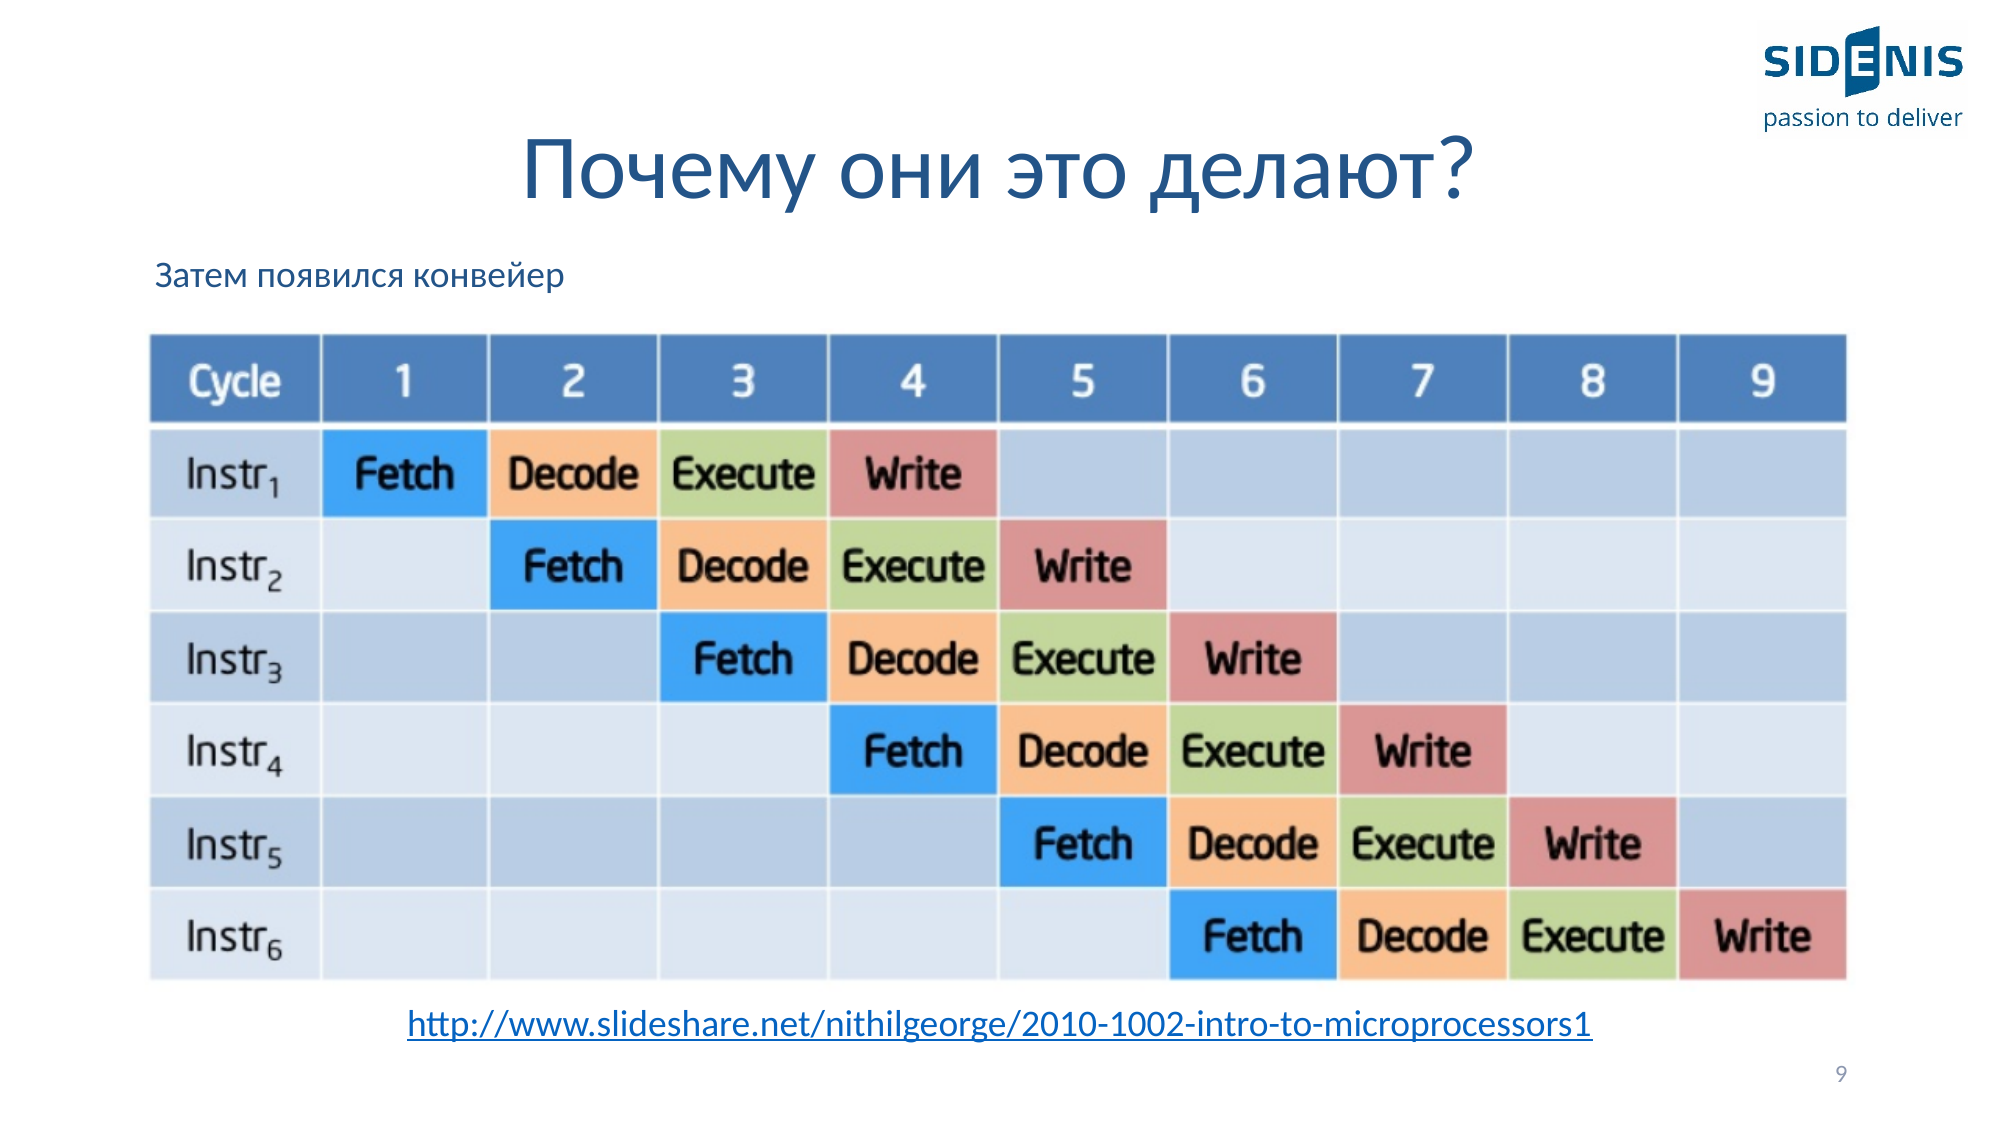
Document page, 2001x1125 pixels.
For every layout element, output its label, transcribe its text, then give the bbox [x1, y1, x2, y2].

slide_number 9 [1412, 1042, 1863, 1103]
title Почему они это делают? [137, 59, 1863, 278]
picture [1757, 20, 1968, 139]
text_box http://www.slideshare.net/nithilgeorge/2010-1002-intro-to-microprocessors1 [392, 992, 1608, 1051]
text_box Затем появился конвейер [140, 242, 581, 303]
picture [144, 328, 1856, 992]
